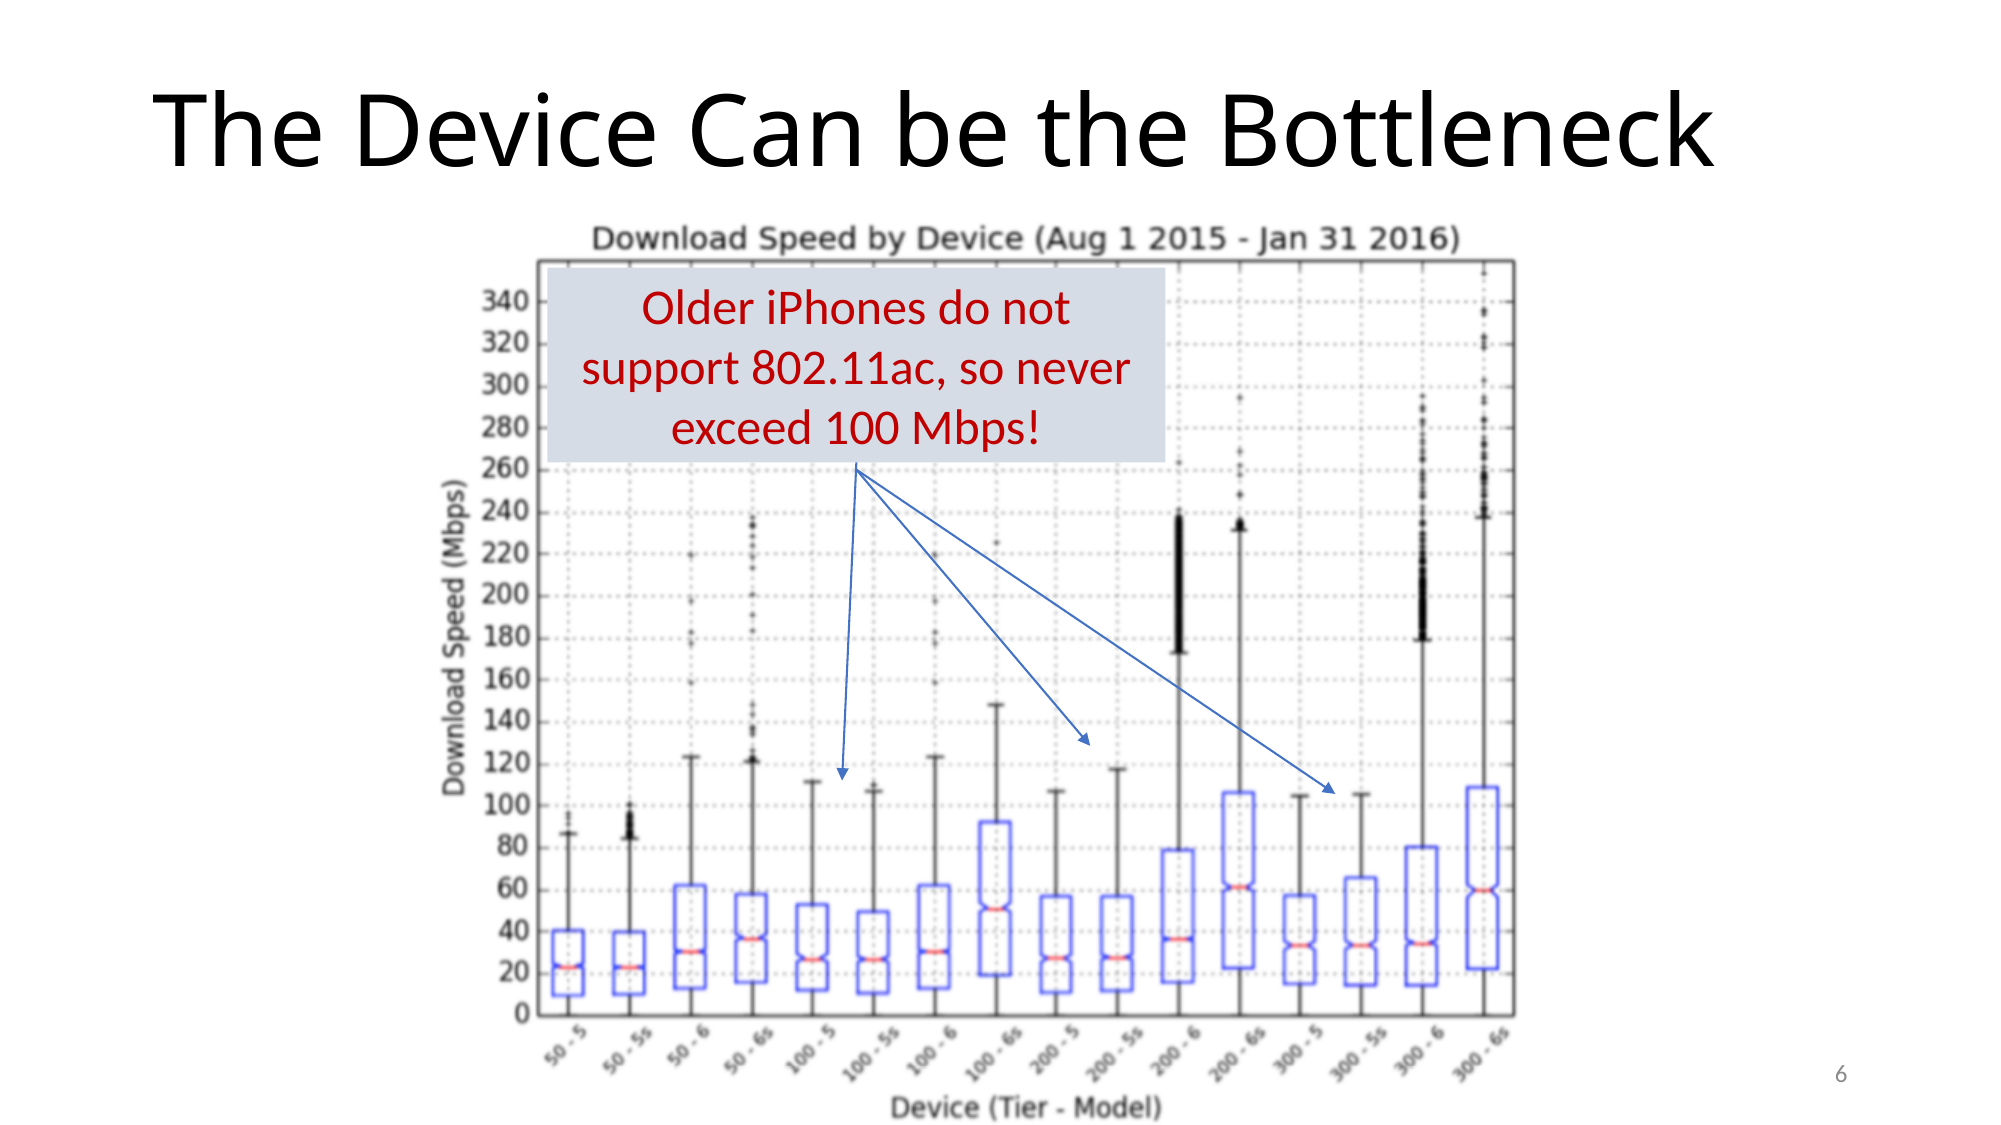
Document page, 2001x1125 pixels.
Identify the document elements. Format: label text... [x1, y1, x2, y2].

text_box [547, 267, 1336, 794]
picture [439, 218, 1529, 1125]
title The Device Can be the Bottleneck [137, 25, 1863, 243]
slide_number 6 [1529, 1042, 1863, 1103]
